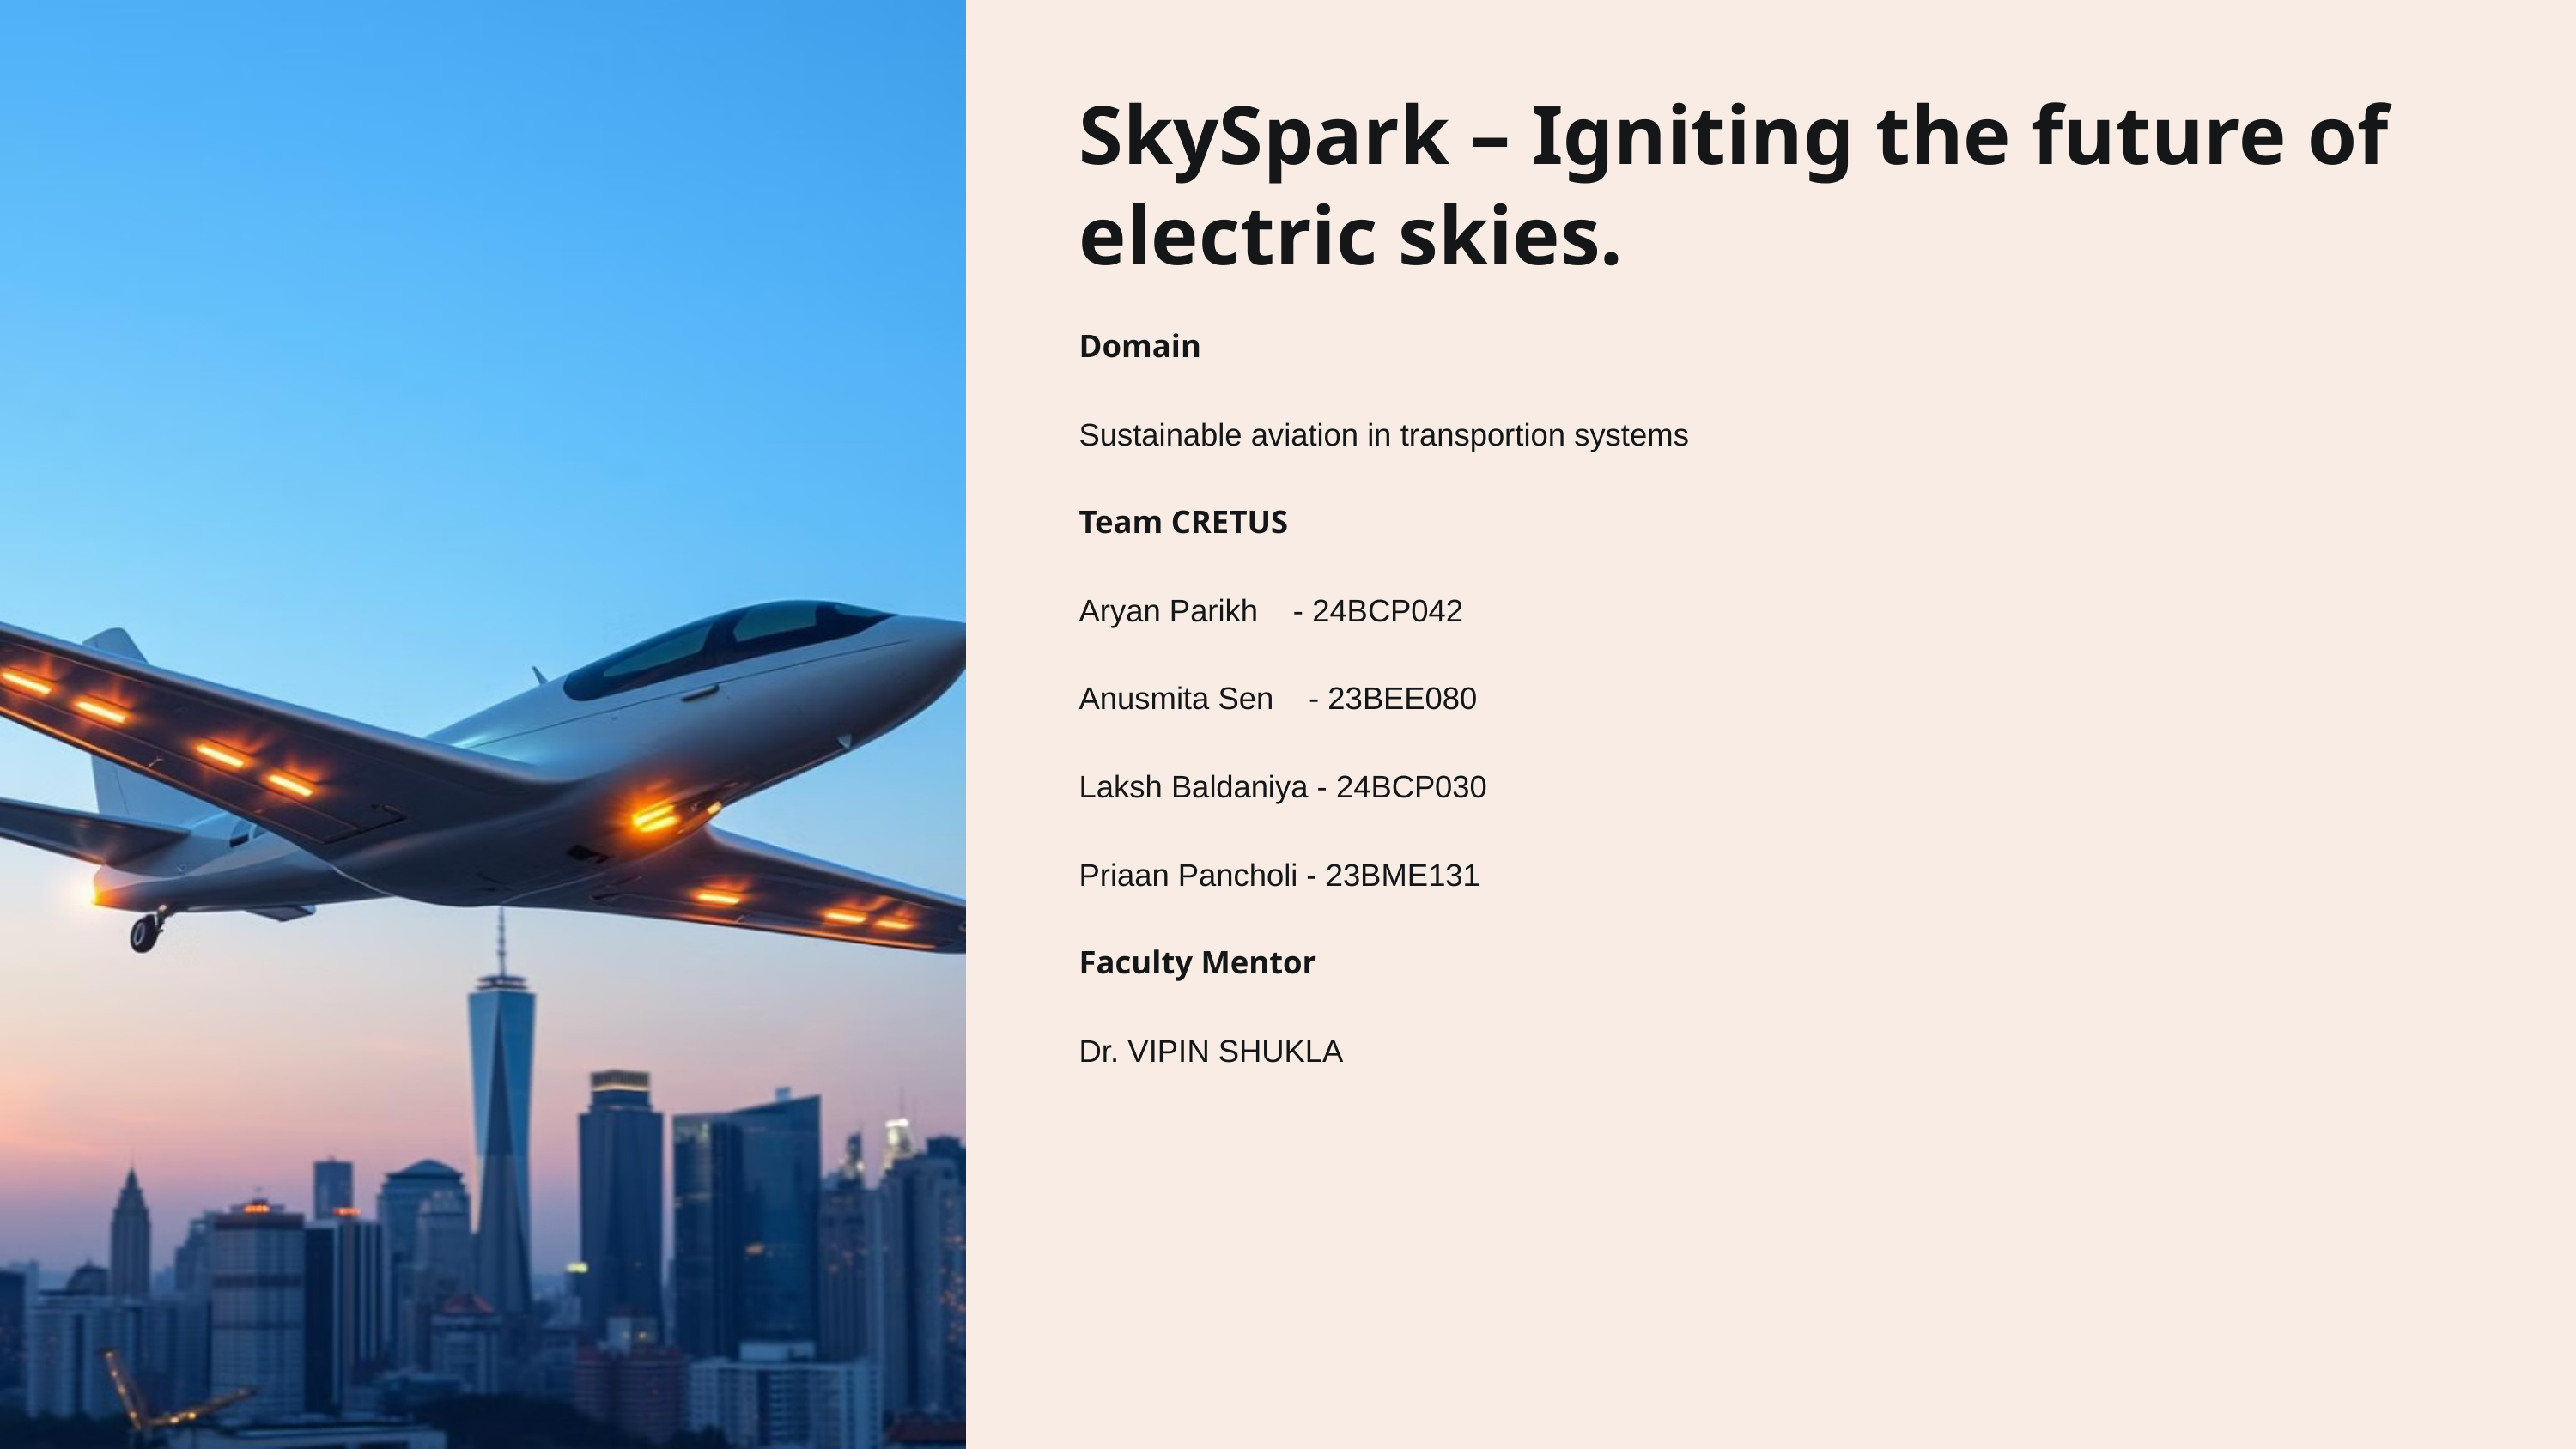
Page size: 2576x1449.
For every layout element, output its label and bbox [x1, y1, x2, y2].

text_box [967, 0, 2576, 1449]
text_box [0, 0, 967, 1449]
